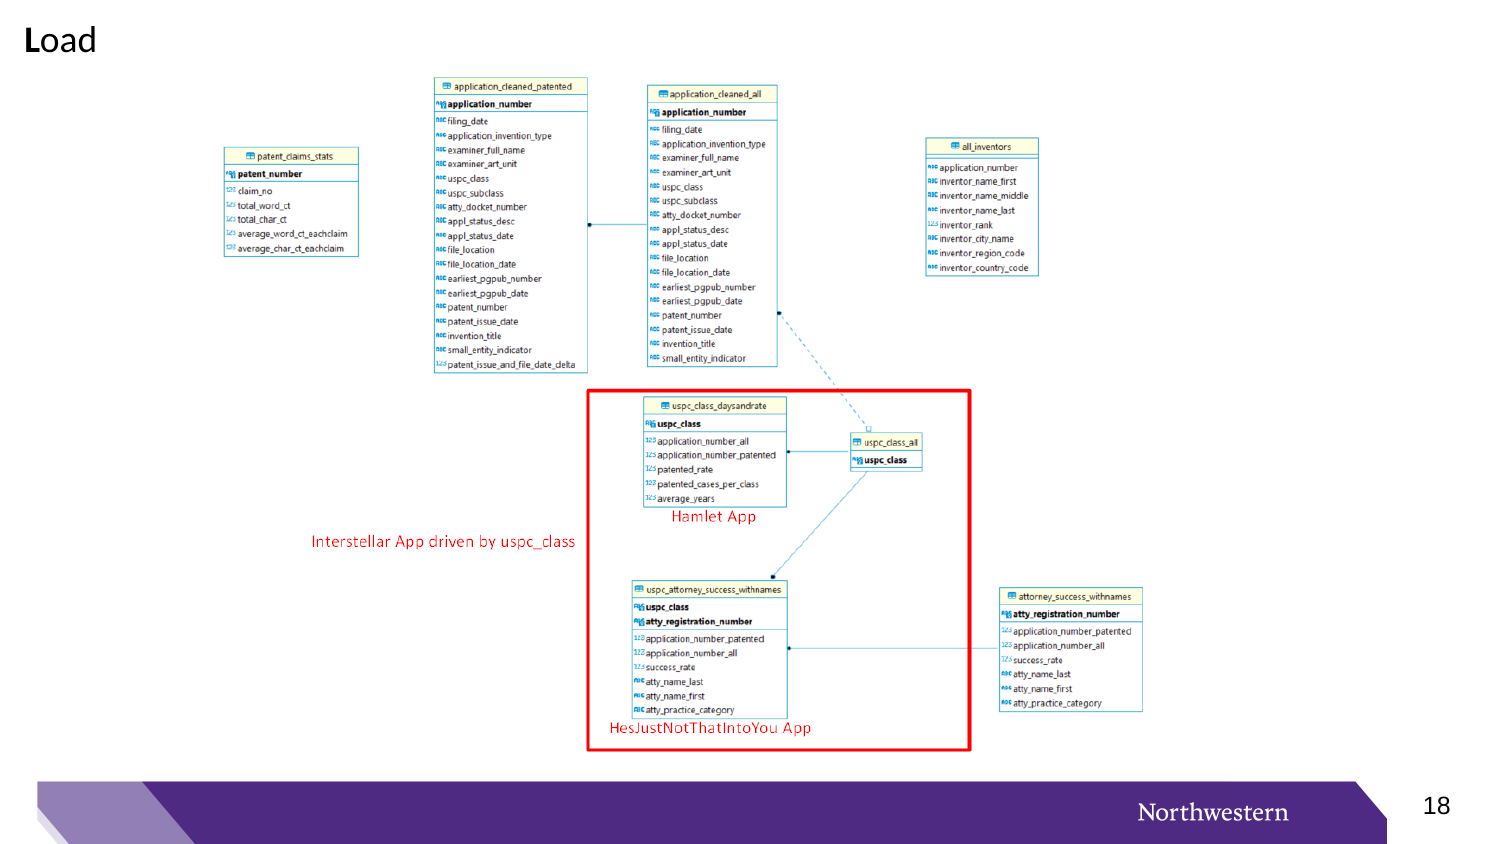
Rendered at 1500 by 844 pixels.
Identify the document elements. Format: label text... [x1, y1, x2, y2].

text_box Load [9, 7, 113, 68]
slide_number 17 [1367, 782, 1466, 827]
picture [0, 0, 1499, 844]
